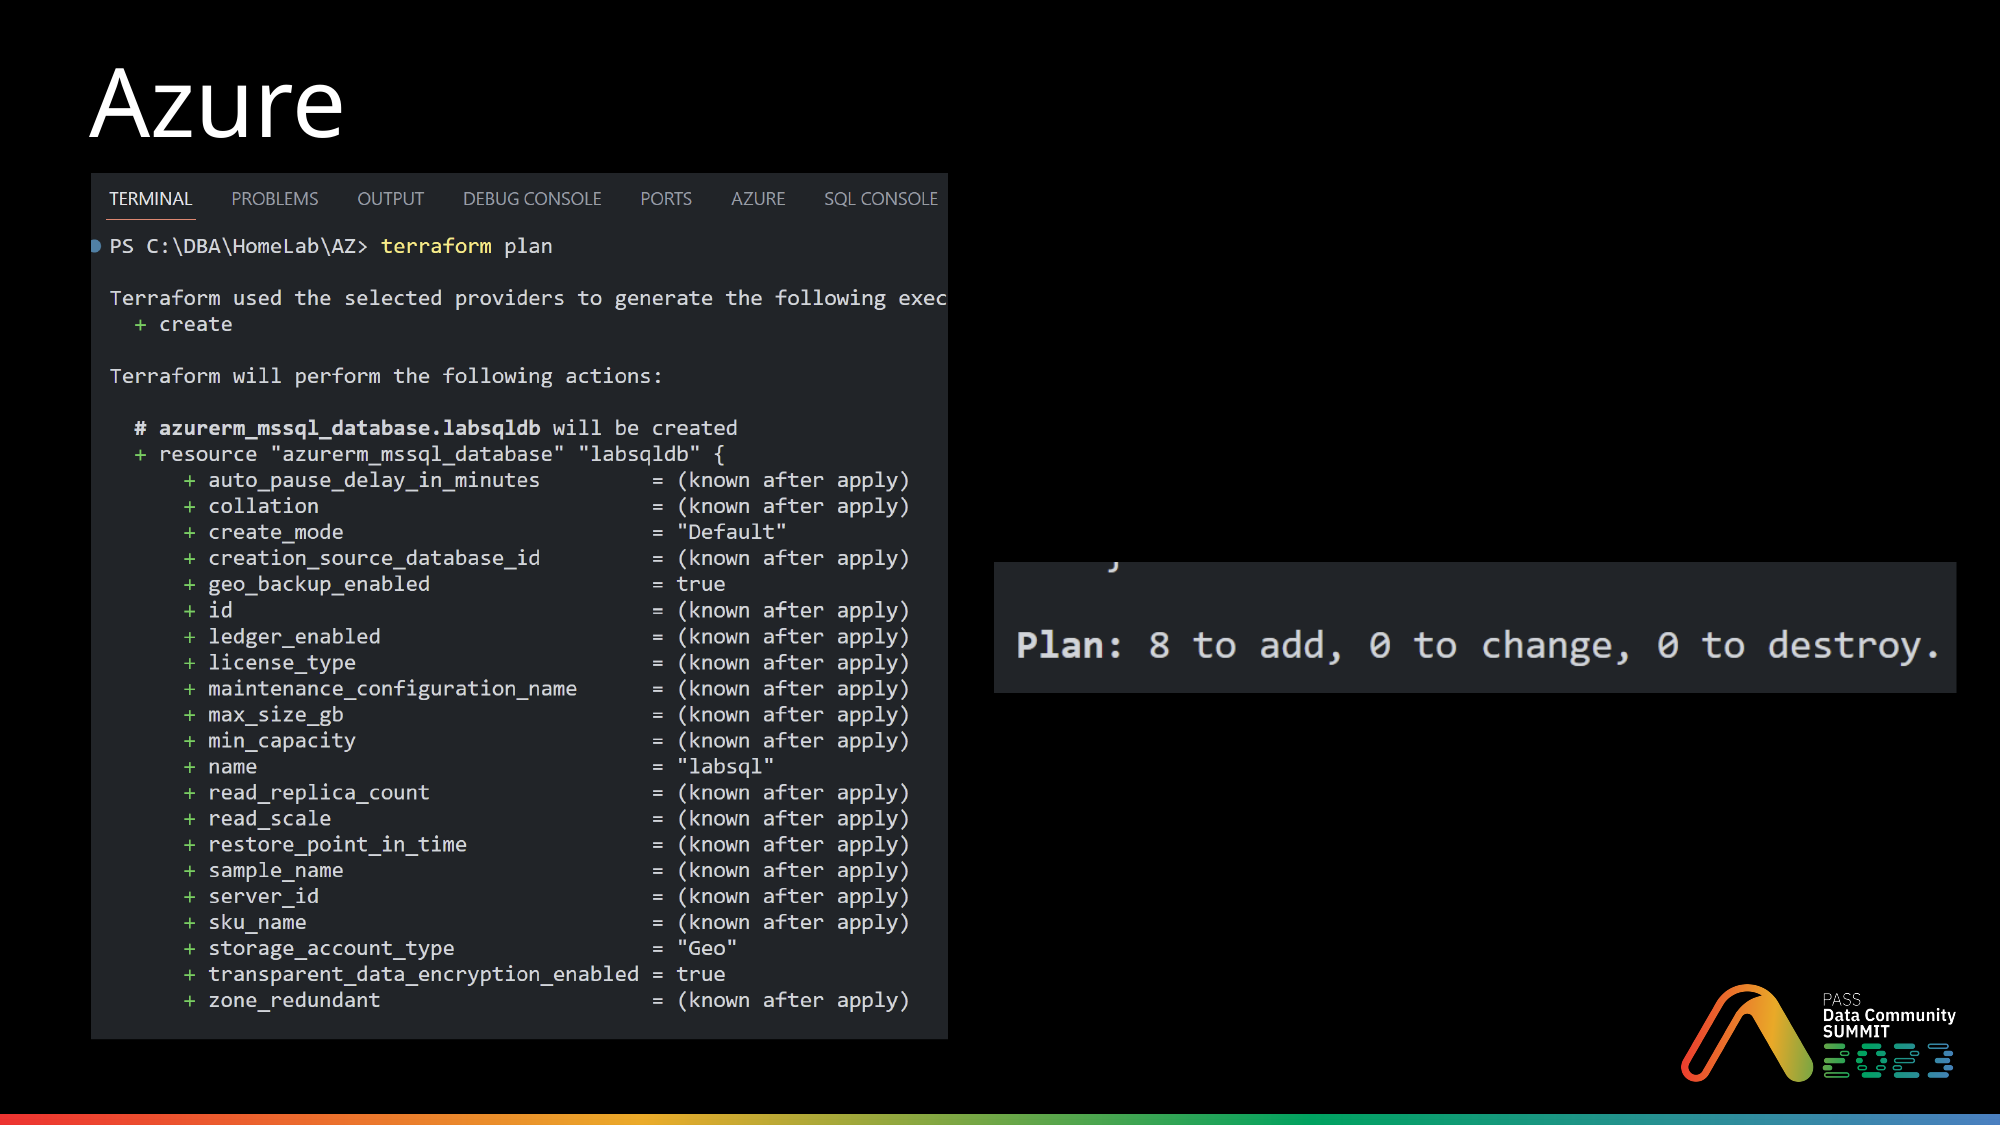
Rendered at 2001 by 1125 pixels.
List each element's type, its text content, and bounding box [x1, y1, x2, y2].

title [69, 72, 1958, 1090]
picture [91, 173, 948, 1040]
picture [0, 1114, 2000, 1125]
text_box Azure [74, 47, 948, 174]
picture [994, 562, 1958, 693]
